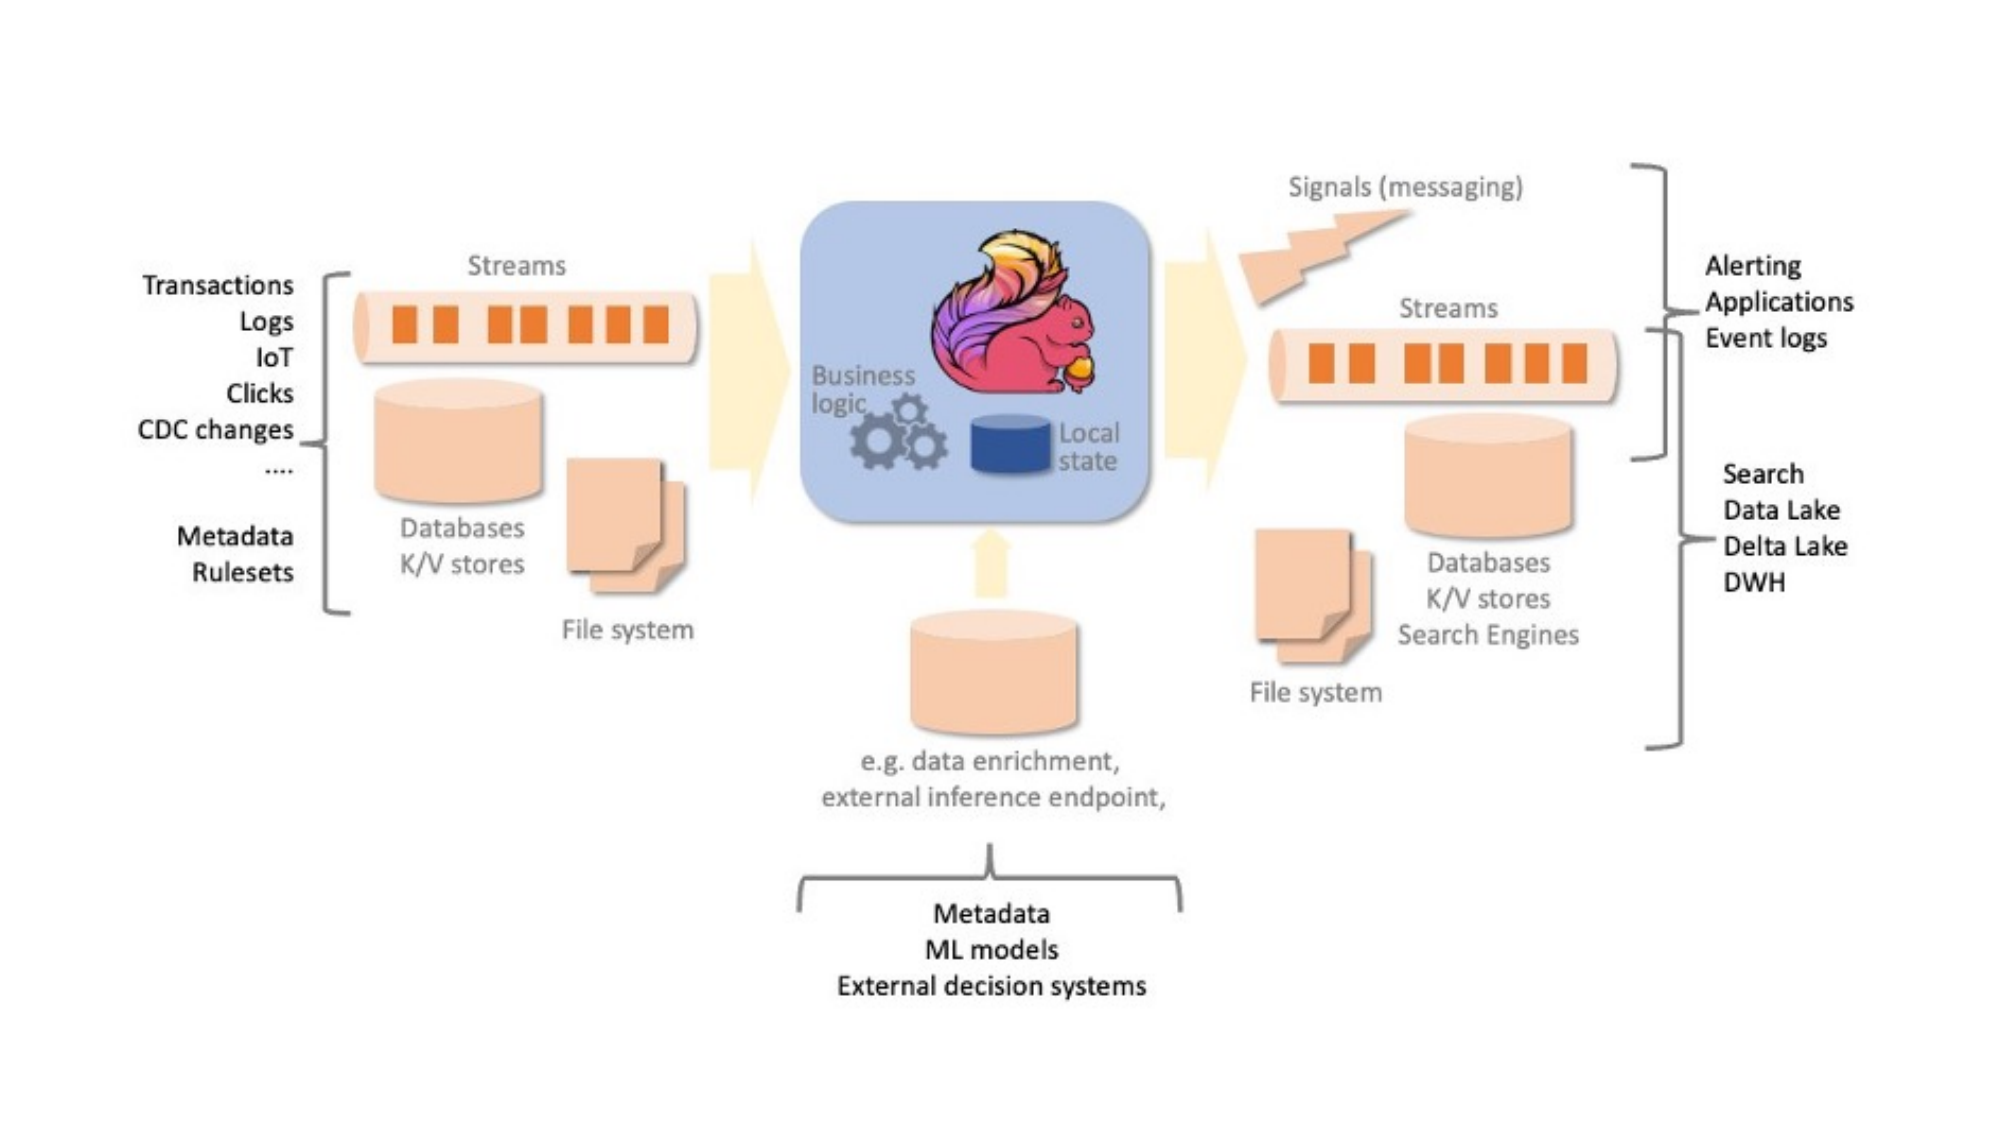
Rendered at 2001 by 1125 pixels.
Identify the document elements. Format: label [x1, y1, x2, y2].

picture [104, 108, 1895, 1017]
